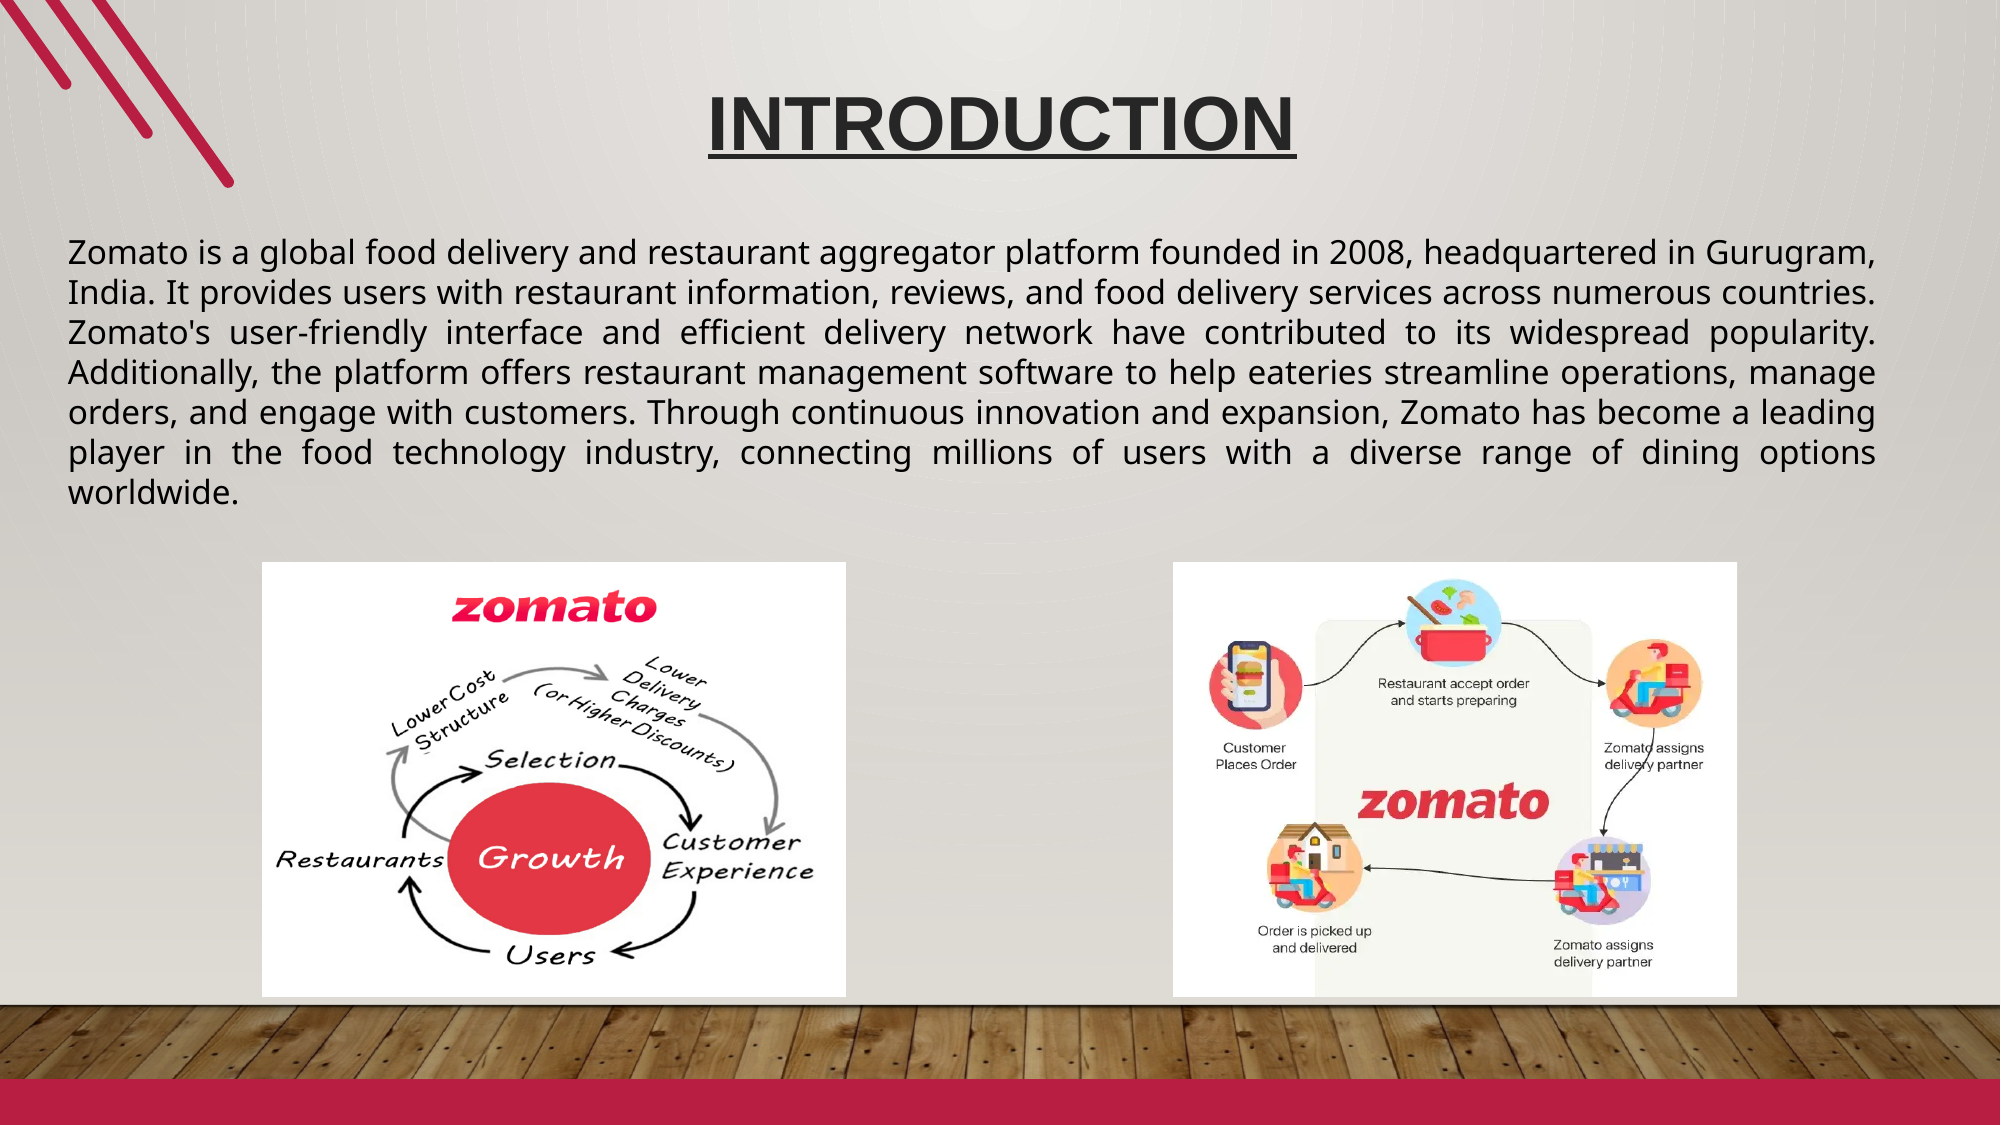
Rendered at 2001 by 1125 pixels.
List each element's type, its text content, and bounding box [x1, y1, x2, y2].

text_box Zomato is a global food delivery and restaurant aggregator platform founded in 2008, headquartered in Gurugram, India. It provides users with restaurant information, reviews, and food delivery services across numerous countries. Zomato's user-friendly interface and efficient delivery network have contributed to its widespread popularity. Additionally, the platform offers restaurant management software to help eateries streamline operations, manage orders, and engage with customers. Through continuous innovation and expansion, Zomato has become a leading player in the food technology industry, connecting millions of users with a diverse range of dining options worldwide. [53, 224, 1895, 519]
list INTRODUCTION [53, 55, 1952, 175]
picture [1172, 562, 1738, 997]
picture [0, 1005, 2000, 1079]
picture [262, 562, 846, 997]
